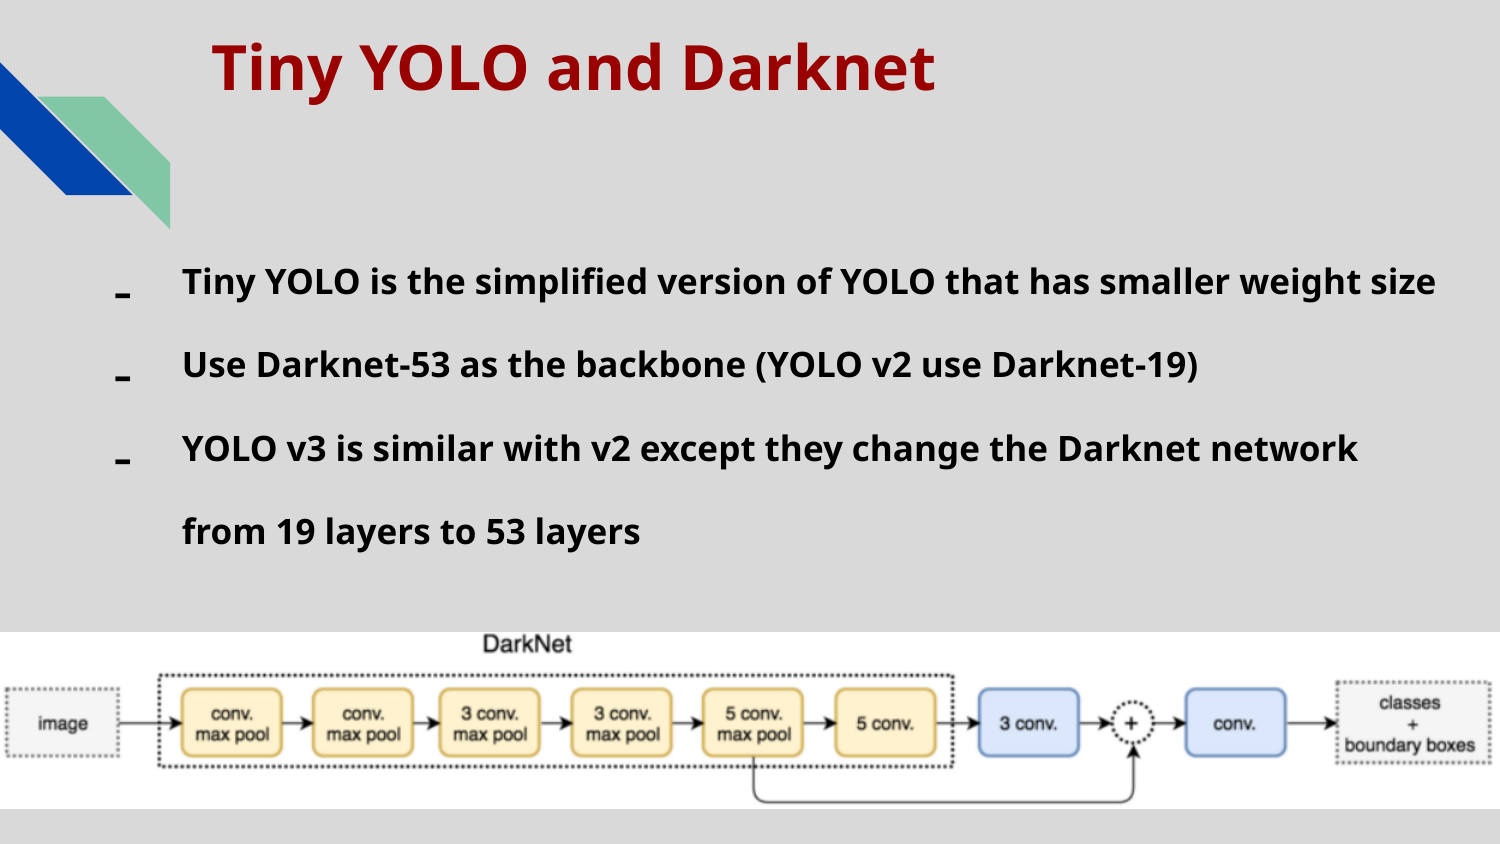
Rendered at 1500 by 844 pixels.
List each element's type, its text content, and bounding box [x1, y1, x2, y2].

picture [0, 631, 1500, 809]
title Tiny YOLO and Darknet [196, 13, 992, 163]
list Tiny YOLO is the simplified version of YOLO that has smaller weight size Use Darknet-53 as the backbone (YOLO v2 use Darknet-19) YOLO v3 is similar with v2 except they change the Darknet network from 19 layers to 53 layers [91, 226, 1467, 620]
